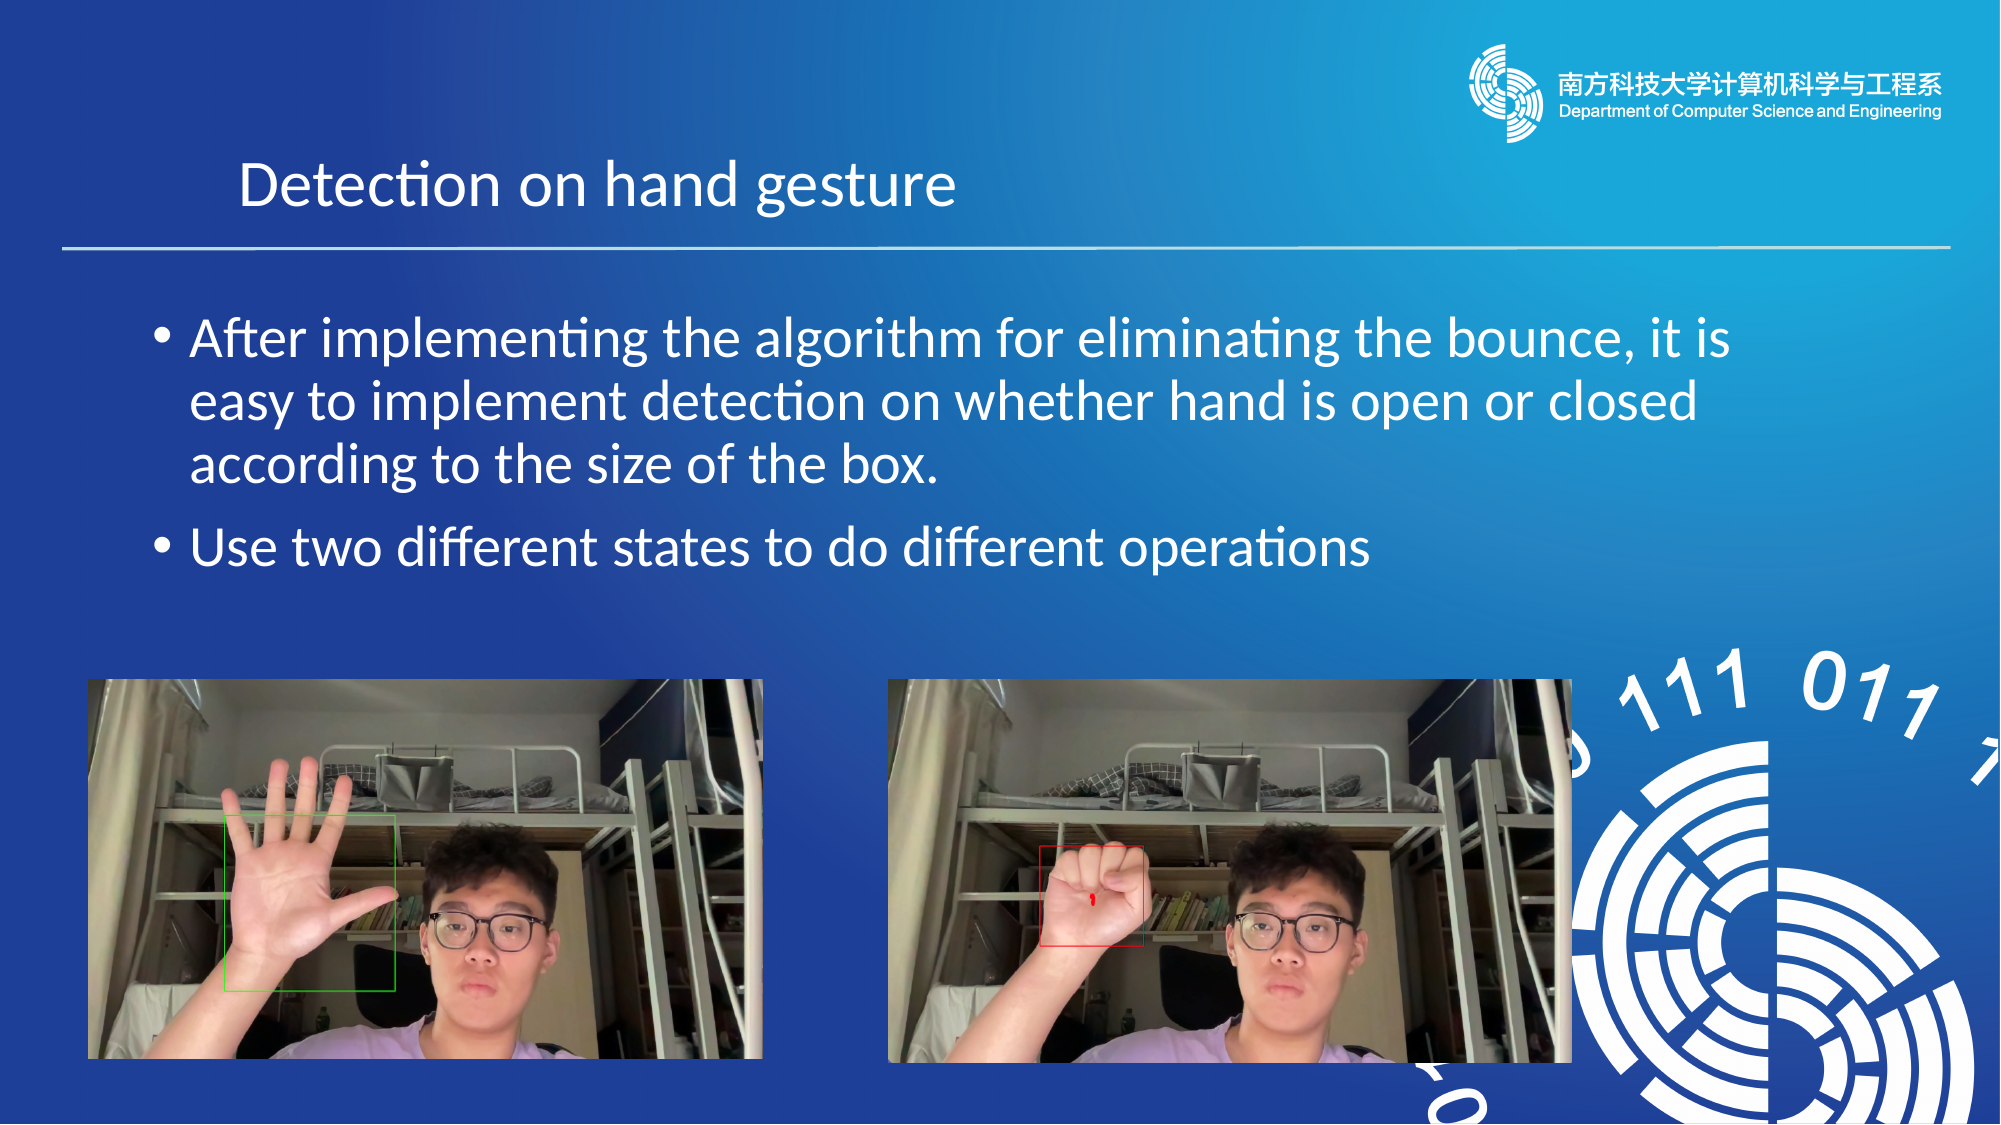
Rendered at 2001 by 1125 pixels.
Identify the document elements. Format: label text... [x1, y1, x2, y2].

text_box After implementing the algorithm for eliminating the bounce, it is easy to implement detection on whether hand is open or closed according to the size of the box. Use two different states to do different operations [137, 299, 1863, 1014]
picture [0, 0, 2000, 1124]
text_box Detection on hand gesture [223, 132, 1334, 228]
